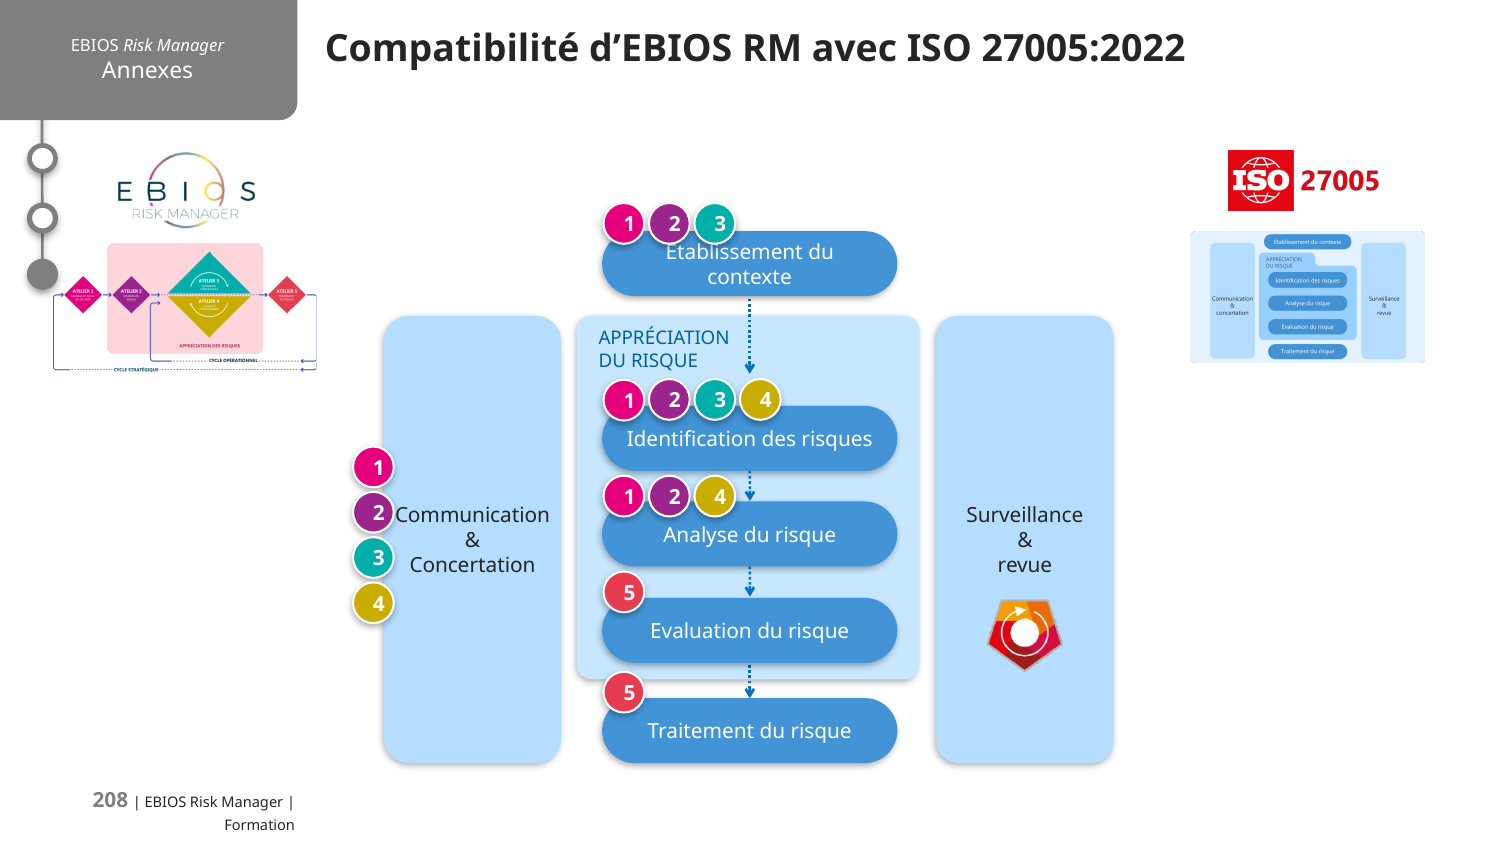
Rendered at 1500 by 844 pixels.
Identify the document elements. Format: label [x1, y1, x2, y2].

text_box [935, 315, 1115, 764]
picture [1227, 149, 1388, 211]
picture [112, 149, 258, 233]
picture [52, 242, 317, 372]
text_box [575, 202, 921, 764]
text_box [352, 315, 562, 764]
picture [1190, 231, 1426, 363]
picture [985, 597, 1065, 673]
text_box [324, 23, 1447, 69]
